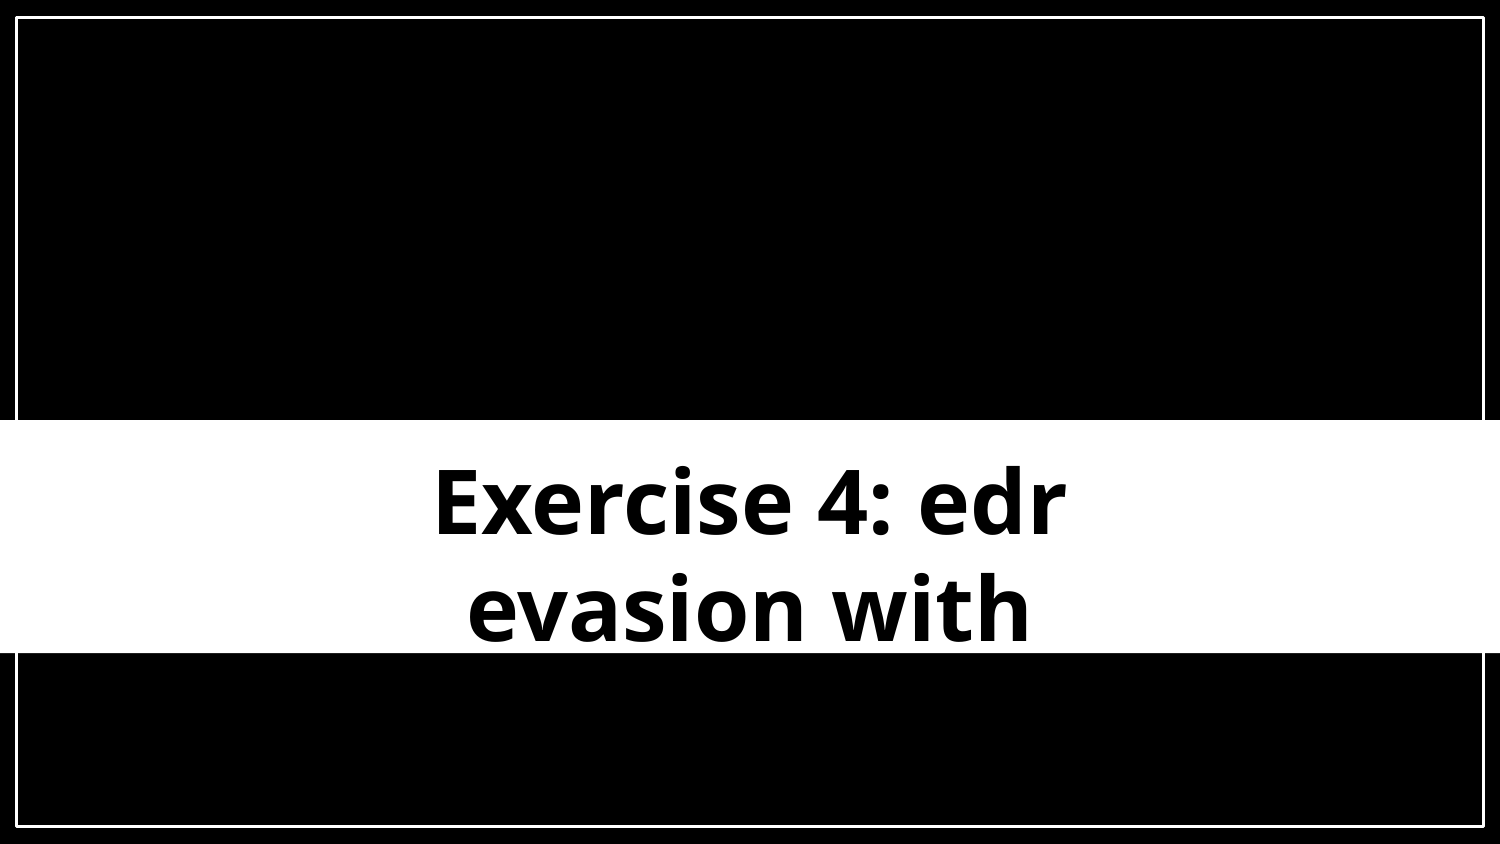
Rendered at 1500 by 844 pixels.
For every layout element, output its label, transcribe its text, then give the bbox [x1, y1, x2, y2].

title Exercise 4: edr evasion with d/invoke [379, 429, 1121, 565]
